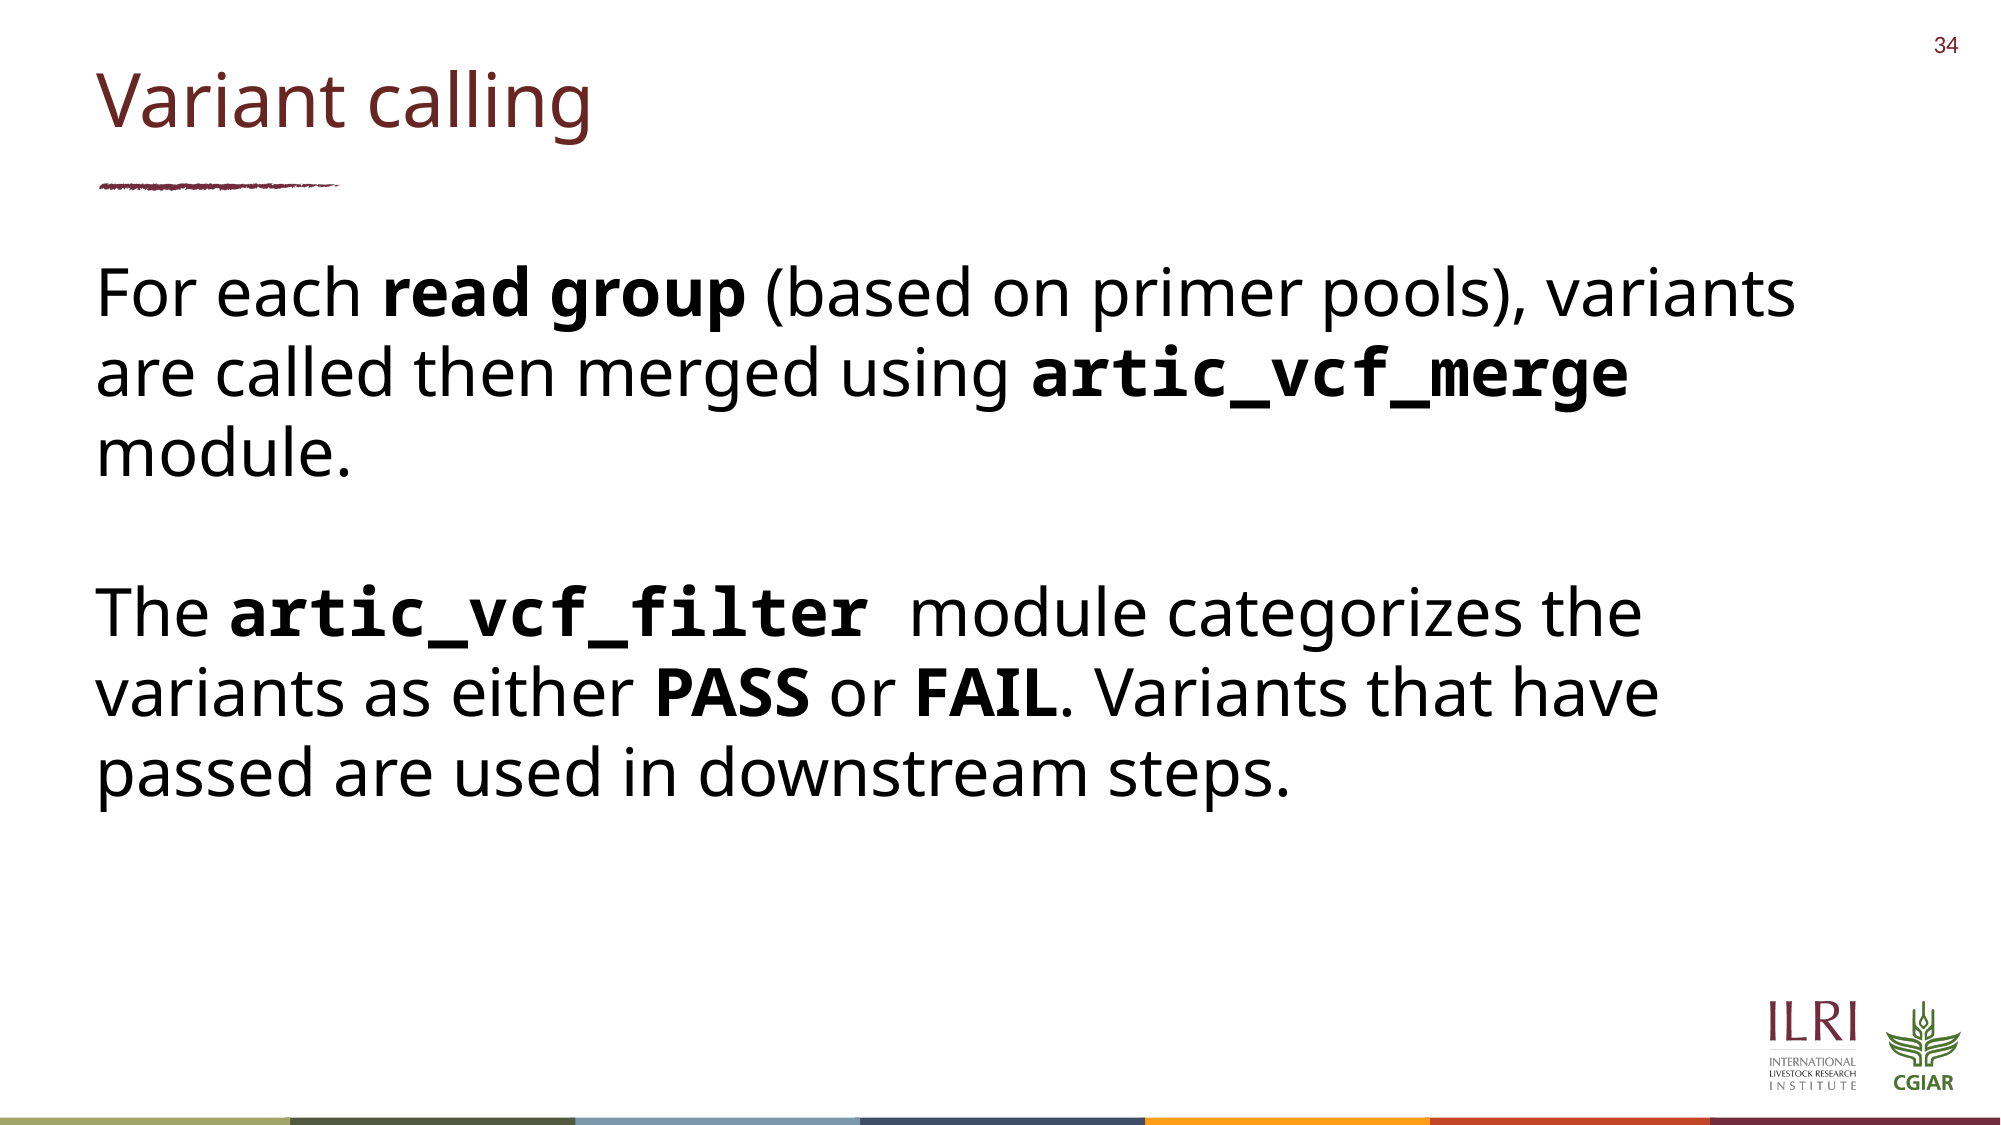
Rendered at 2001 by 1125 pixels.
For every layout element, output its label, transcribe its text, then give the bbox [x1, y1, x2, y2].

text_box For each read group (based on primer pools), variants are called then merged using artic_vcf_merge module. The artic_vcf_filter module categorizes the variants as either PASS or FAIL. Variants that have passed are used in downstream steps. [80, 242, 1881, 957]
picture [99, 183, 340, 191]
title Variant calling [81, 45, 1881, 157]
picture [1770, 1001, 1961, 1090]
